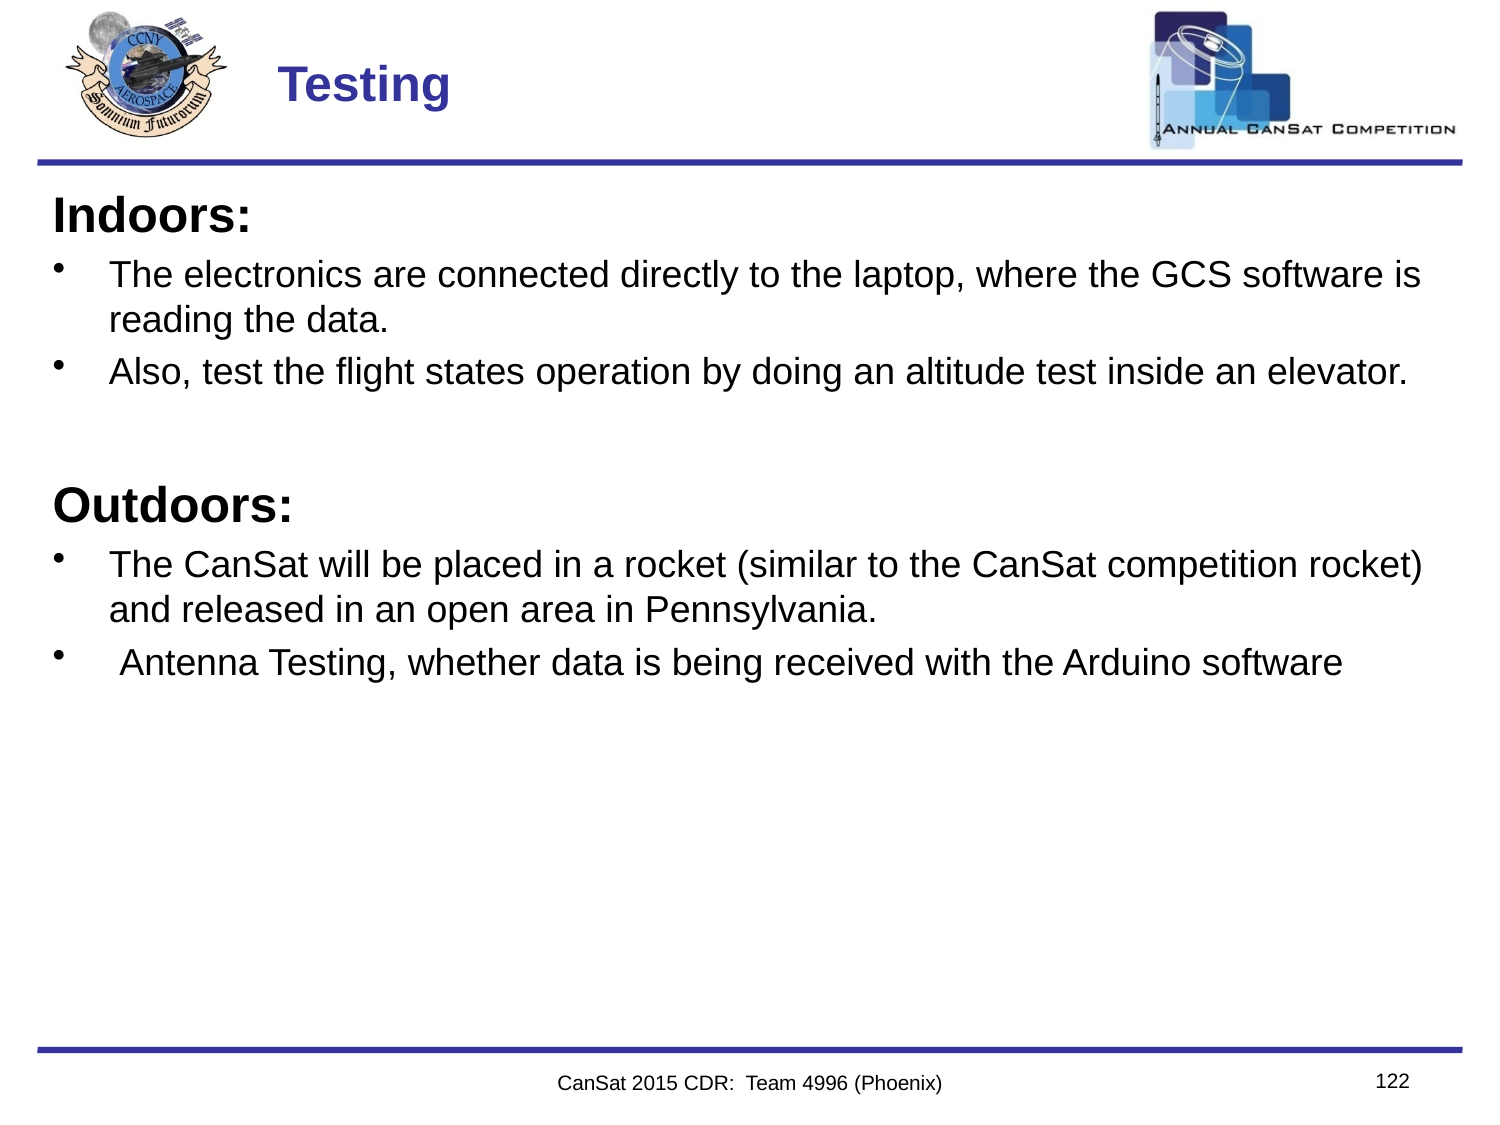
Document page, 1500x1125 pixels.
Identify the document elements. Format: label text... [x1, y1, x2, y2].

title Testing [303, 12, 1238, 150]
picture [0, 0, 301, 151]
picture [1142, 1, 1463, 157]
footer CanSat 2015 CDR: Team 4996 (Phoenix) [450, 1062, 1050, 1103]
slide_number 122 [1312, 1059, 1425, 1100]
list Indoors: The electronics are connected directly to the laptop, where the GCS software is reading the data. Also, test the flight states operation by doing an altitude test inside an elevator. Outdoors: The CanSat will be placed in a rocket (similar to the CanSat competition rocket) and released in an open area in Pennsylvania. Antenna Testing, whether data is being received with the Arduino software [37, 174, 1463, 1025]
